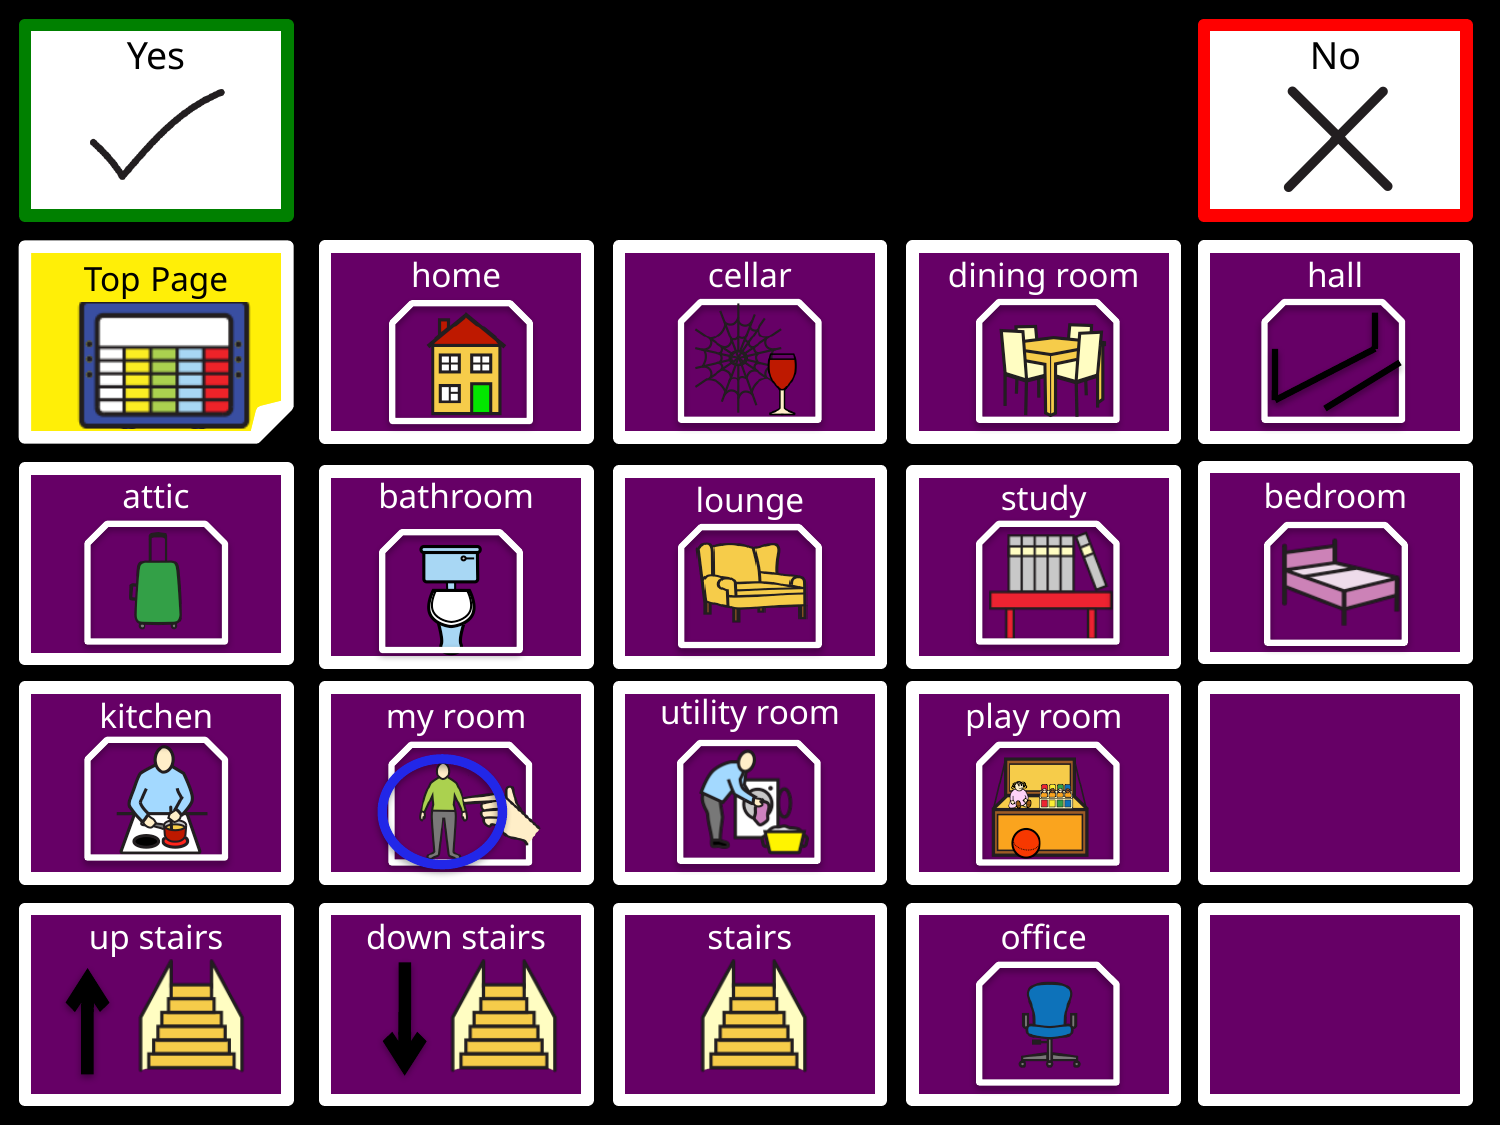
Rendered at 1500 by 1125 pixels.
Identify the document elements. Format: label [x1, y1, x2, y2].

picture [99, 524, 212, 637]
text_box [24, 24, 288, 216]
picture [74, 53, 238, 216]
picture [124, 949, 259, 1083]
text_box [24, 687, 288, 879]
text_box [324, 908, 588, 1101]
text_box [324, 687, 588, 879]
text_box [1203, 687, 1467, 879]
text_box [1203, 466, 1467, 659]
text_box [912, 246, 1176, 438]
text_box [24, 245, 289, 439]
picture [387, 536, 514, 663]
picture [402, 749, 551, 868]
text_box [912, 469, 1176, 663]
text_box [324, 246, 588, 438]
picture [687, 949, 821, 1083]
text_box [618, 471, 882, 663]
picture [1274, 74, 1403, 203]
picture [999, 974, 1100, 1075]
picture [62, 301, 267, 429]
text_box [24, 467, 288, 660]
picture [990, 306, 1117, 434]
text_box [1203, 246, 1467, 438]
text_box [618, 684, 882, 879]
picture [679, 536, 826, 628]
text_box [618, 908, 882, 1101]
picture [404, 301, 528, 426]
text_box [24, 908, 288, 1101]
picture [1270, 512, 1413, 655]
picture [437, 949, 571, 1083]
text_box [1203, 24, 1467, 216]
picture [99, 737, 226, 863]
picture [978, 742, 1104, 867]
picture [978, 515, 1123, 660]
picture [675, 295, 818, 421]
text_box [324, 468, 588, 663]
picture [689, 737, 819, 867]
text_box [912, 908, 1176, 1101]
text_box [618, 246, 882, 438]
text_box [912, 687, 1176, 879]
text_box [1203, 908, 1467, 1101]
